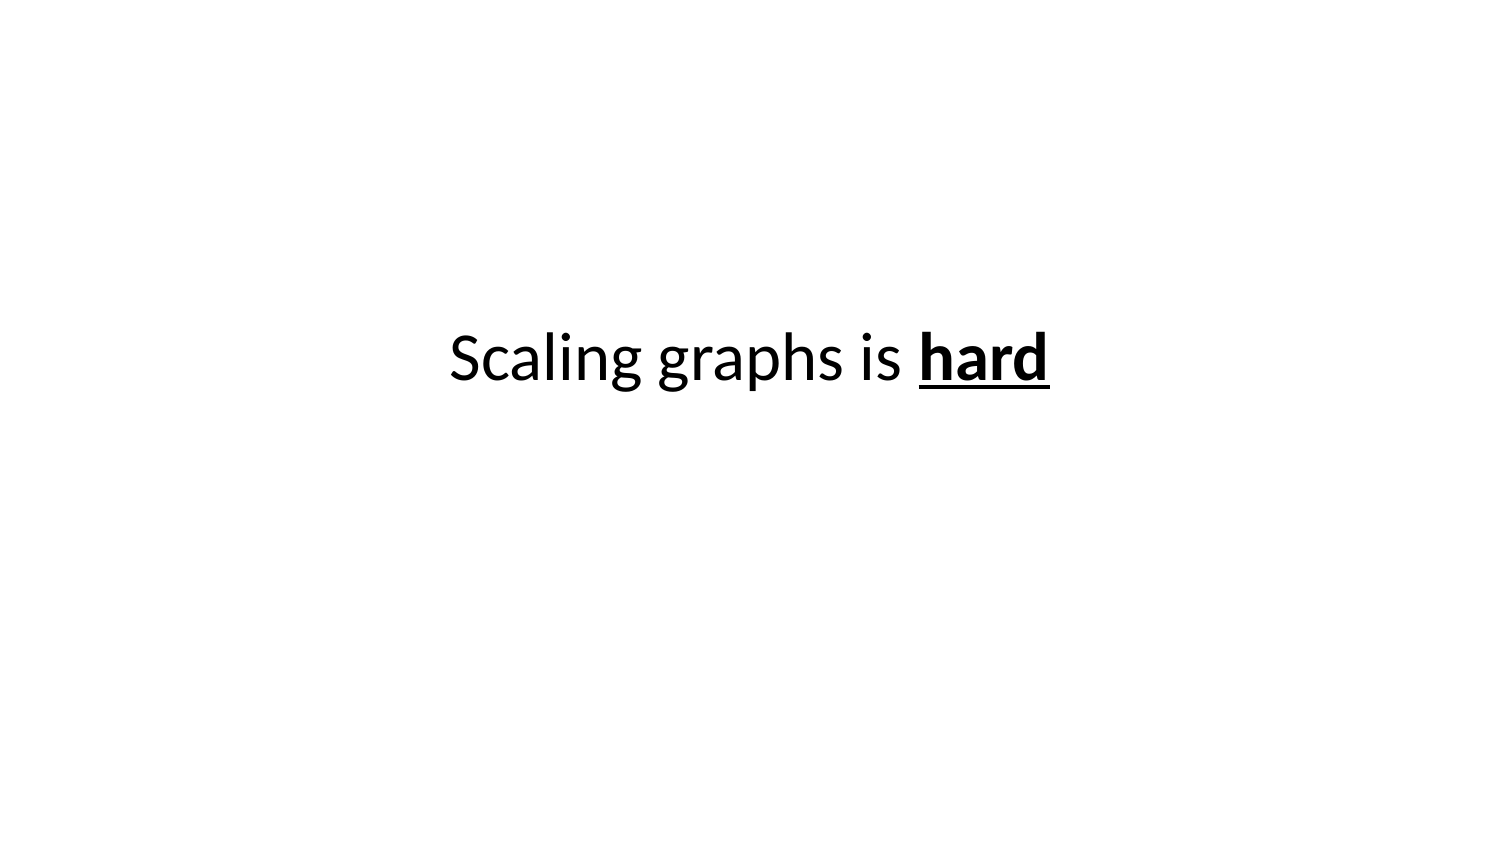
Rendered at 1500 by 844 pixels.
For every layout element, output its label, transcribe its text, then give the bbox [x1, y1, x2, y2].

title Scaling graphs is hard [112, 262, 1388, 443]
